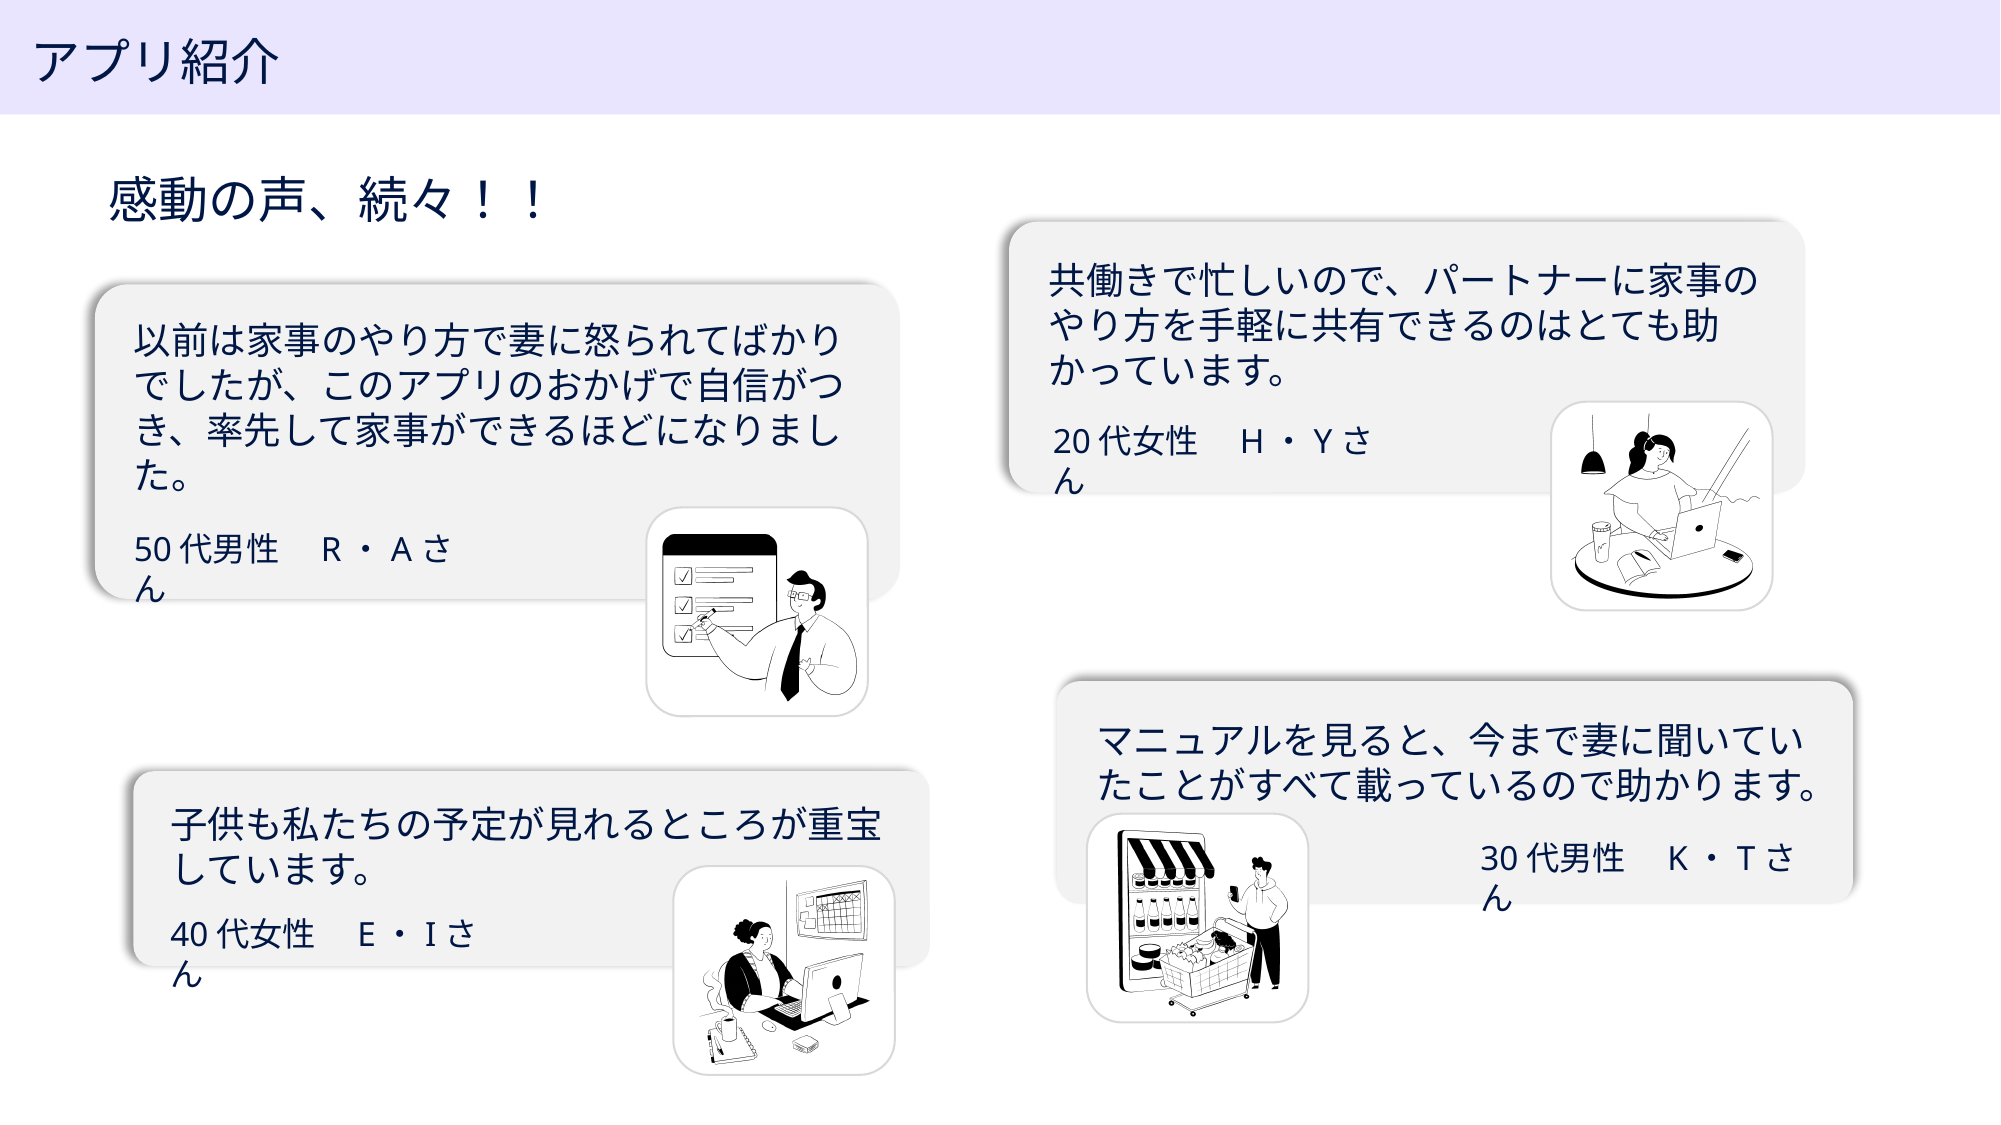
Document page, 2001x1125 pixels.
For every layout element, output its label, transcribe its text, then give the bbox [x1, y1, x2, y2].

text_box 感動の声、続々！！ [93, 161, 696, 237]
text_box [1056, 681, 1853, 1023]
text_box アプリ紹介 [16, 23, 360, 99]
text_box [133, 771, 930, 1075]
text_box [1009, 221, 1806, 611]
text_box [94, 284, 901, 720]
text_box [0, 0, 2000, 115]
